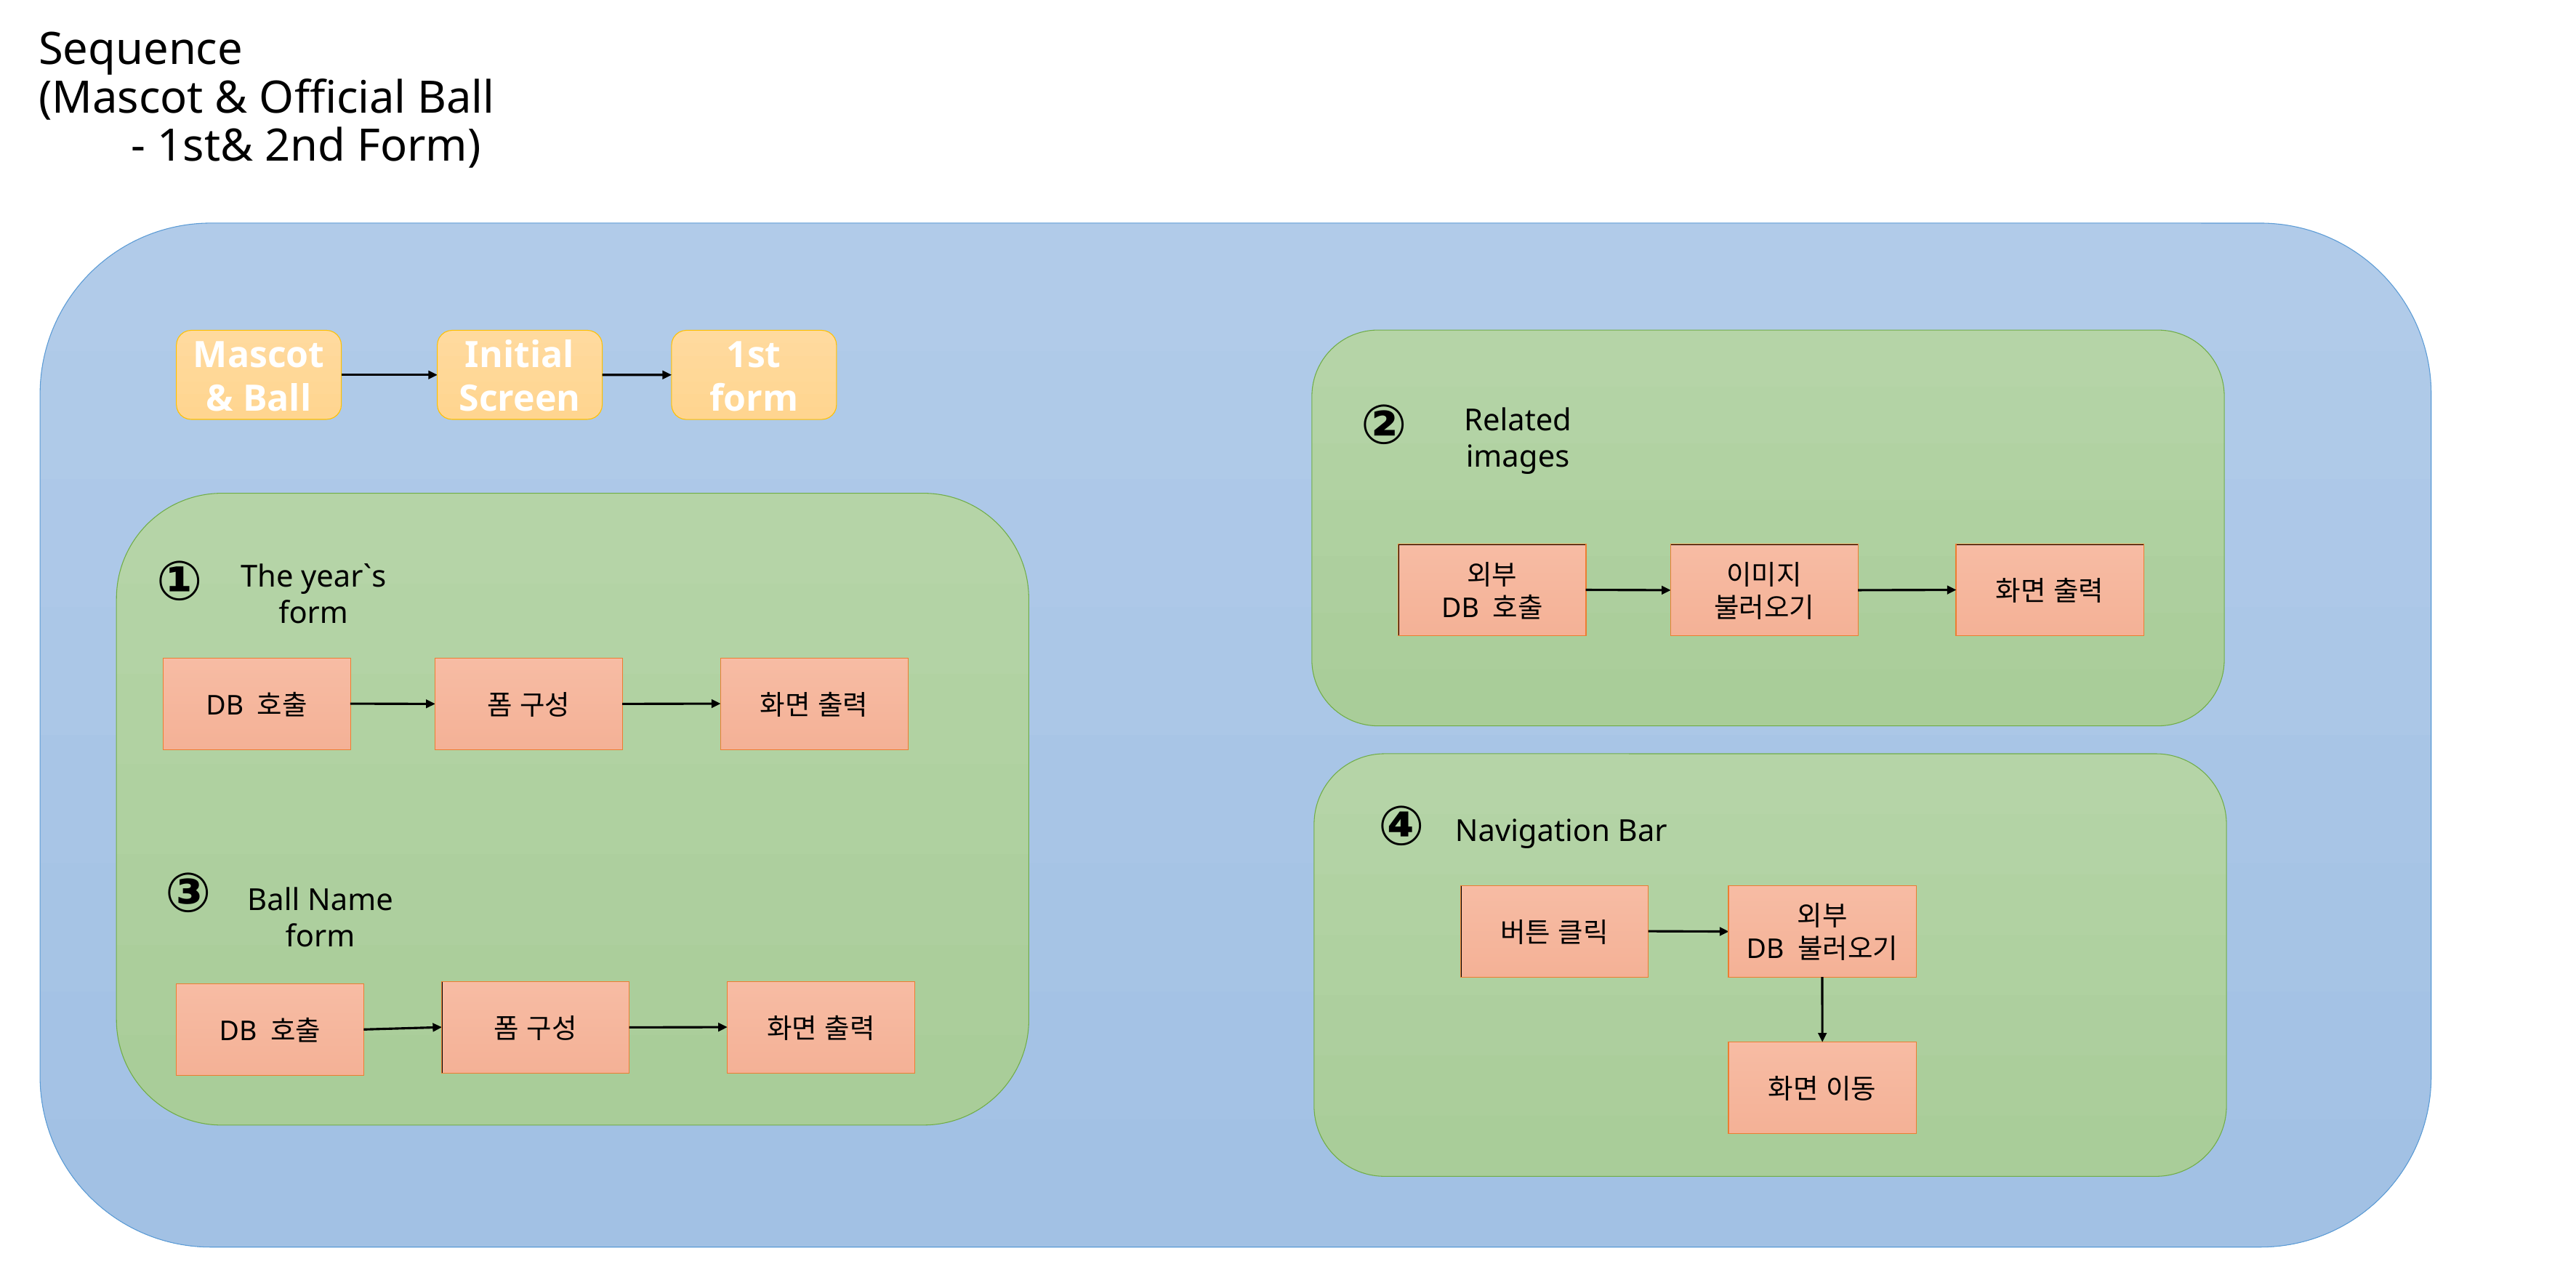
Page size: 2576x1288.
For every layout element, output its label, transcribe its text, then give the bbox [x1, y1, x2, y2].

text_box 폼 구성 [441, 981, 629, 1074]
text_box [363, 1027, 442, 1030]
text_box 화면 출력 [720, 658, 909, 750]
text_box Ball Name form [205, 874, 435, 958]
text_box Navigation Bar [1433, 805, 1689, 853]
text_box [39, 222, 2432, 1248]
text_box 외부 DB 불러오기 [1728, 885, 1917, 978]
title Sequence (Mascot & Official Ball - 1st& 2nd Form) [28, 20, 1026, 177]
text_box ③ [165, 857, 271, 925]
text_box Mascot & Ball [176, 329, 342, 420]
text_box ① [156, 545, 262, 612]
text_box [1311, 329, 2225, 727]
text_box DB 호출 [163, 658, 351, 750]
text_box The year`s form [198, 550, 429, 635]
text_box DB 호출 [176, 983, 364, 1076]
text_box 외부 DB 호출 [1398, 544, 1587, 636]
text_box 화면 이동 [1728, 1042, 1917, 1134]
text_box 화면 출력 [1955, 544, 2144, 636]
text_box Related images [1402, 394, 1633, 479]
text_box ④ [1378, 790, 1464, 861]
text_box 화면 출력 [727, 981, 915, 1074]
text_box 1st form [671, 329, 837, 420]
text_box [116, 493, 1029, 1126]
text_box [1313, 753, 2227, 1177]
text_box 버튼 클릭 [1460, 885, 1649, 978]
text_box 이미지 불러오기 [1670, 544, 1859, 636]
text_box 폼 구성 [435, 658, 623, 750]
text_box Initial Screen [437, 329, 603, 420]
text_box ② [1361, 389, 1466, 456]
